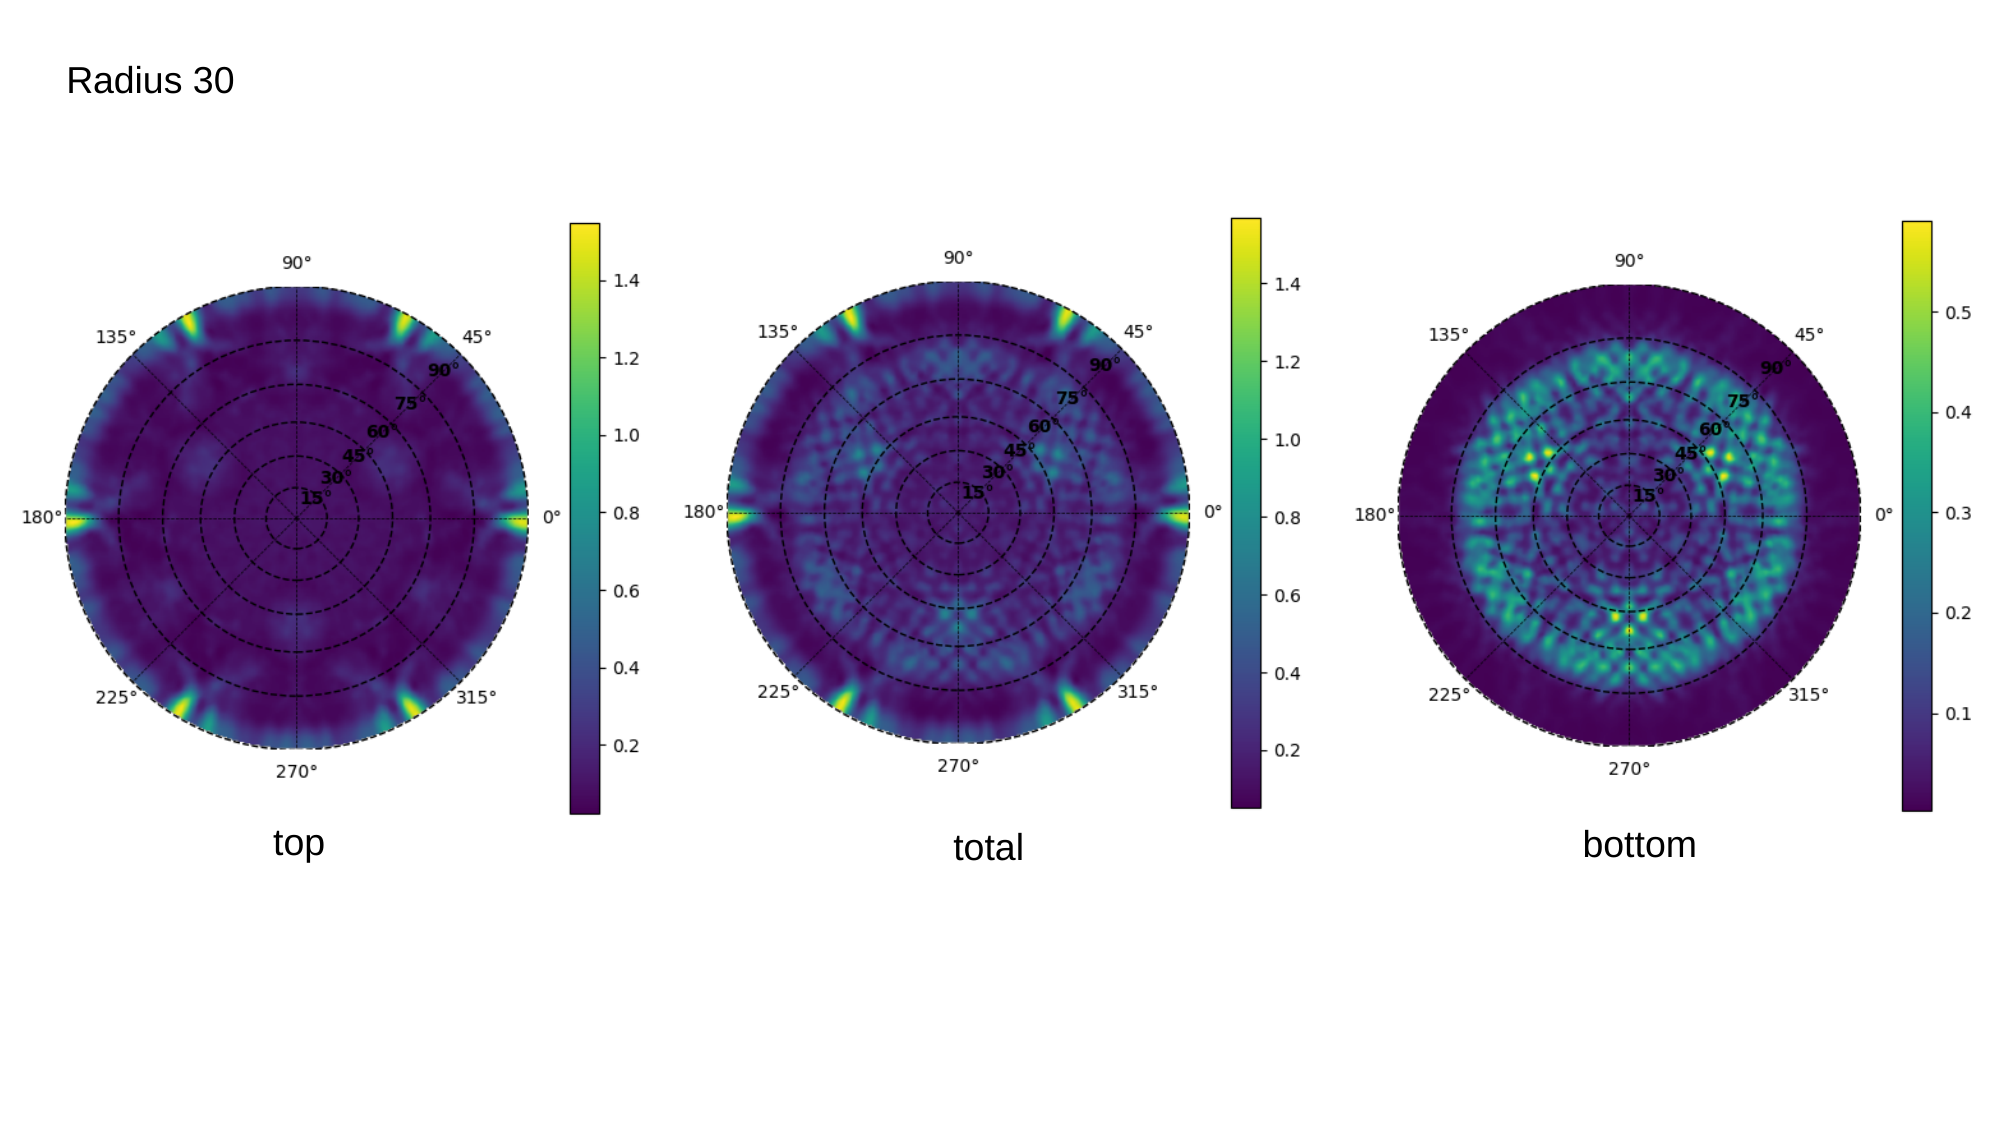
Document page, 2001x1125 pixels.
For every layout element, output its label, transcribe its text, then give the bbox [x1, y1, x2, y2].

text_box total [938, 819, 1062, 876]
picture [675, 210, 1315, 819]
picture [1341, 210, 1981, 820]
text_box top [258, 820, 382, 870]
text_box Radius 30 [51, 48, 269, 109]
picture [12, 210, 653, 820]
text_box bottom [1567, 820, 1719, 873]
